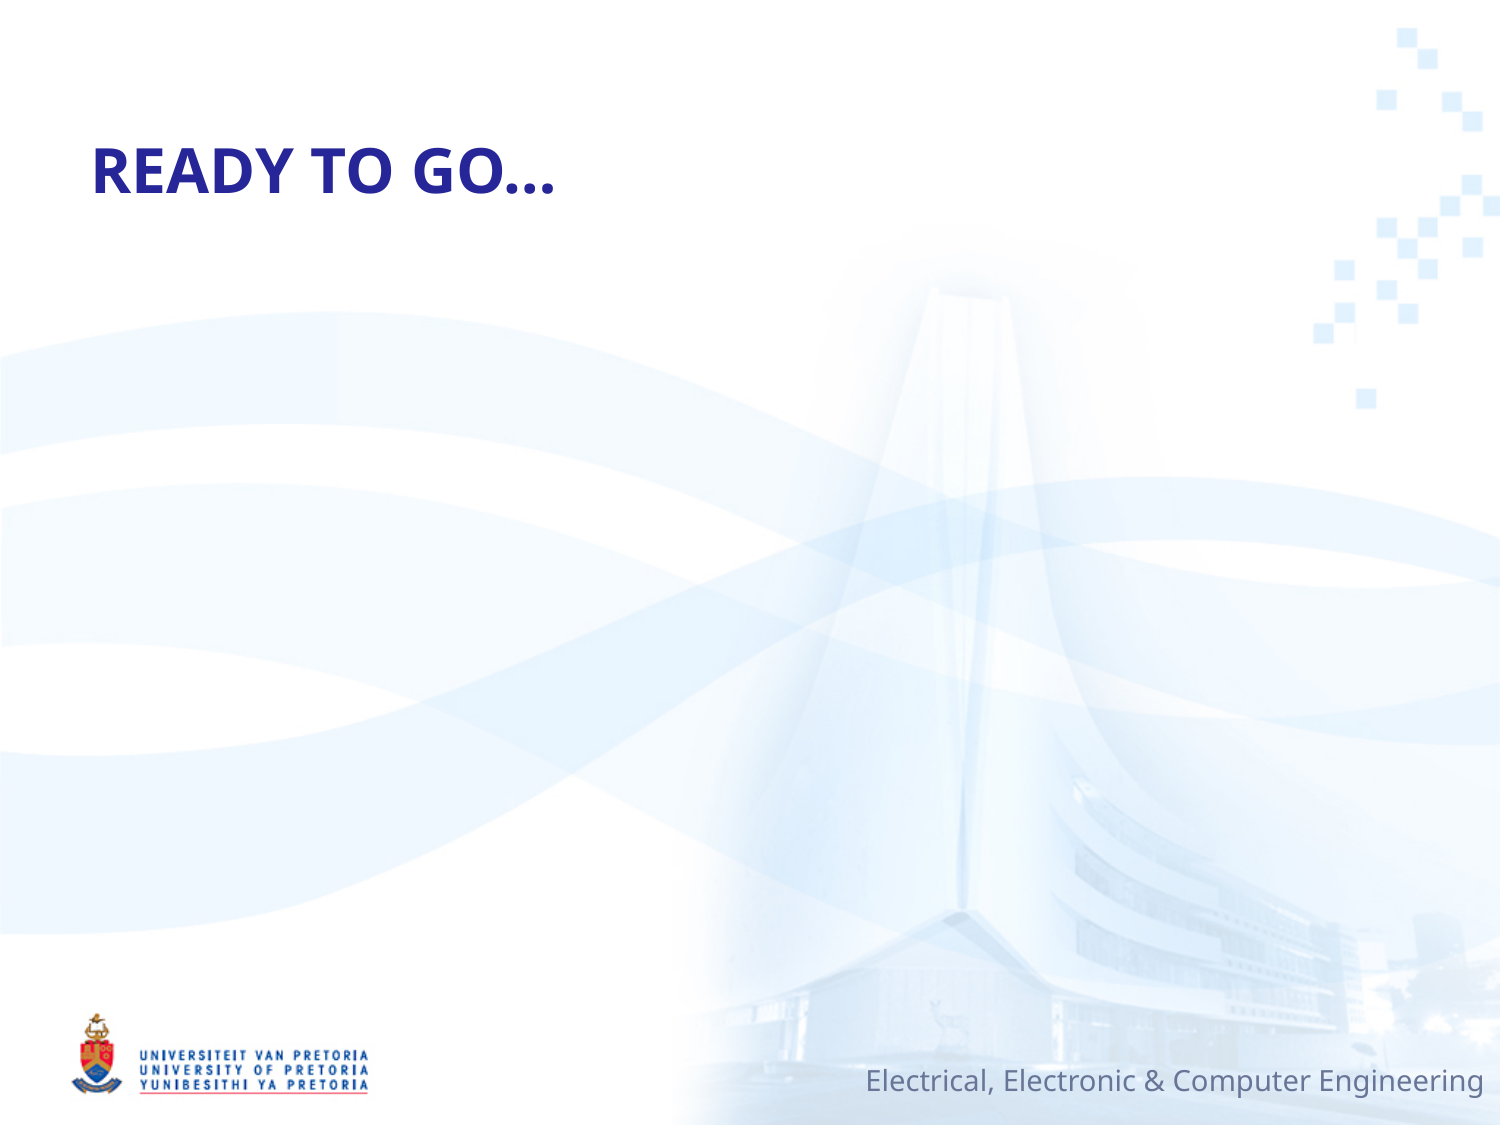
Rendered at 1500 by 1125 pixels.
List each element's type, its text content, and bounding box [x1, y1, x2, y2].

picture [0, 0, 1500, 1125]
title READY TO GO… [75, 75, 1350, 263]
